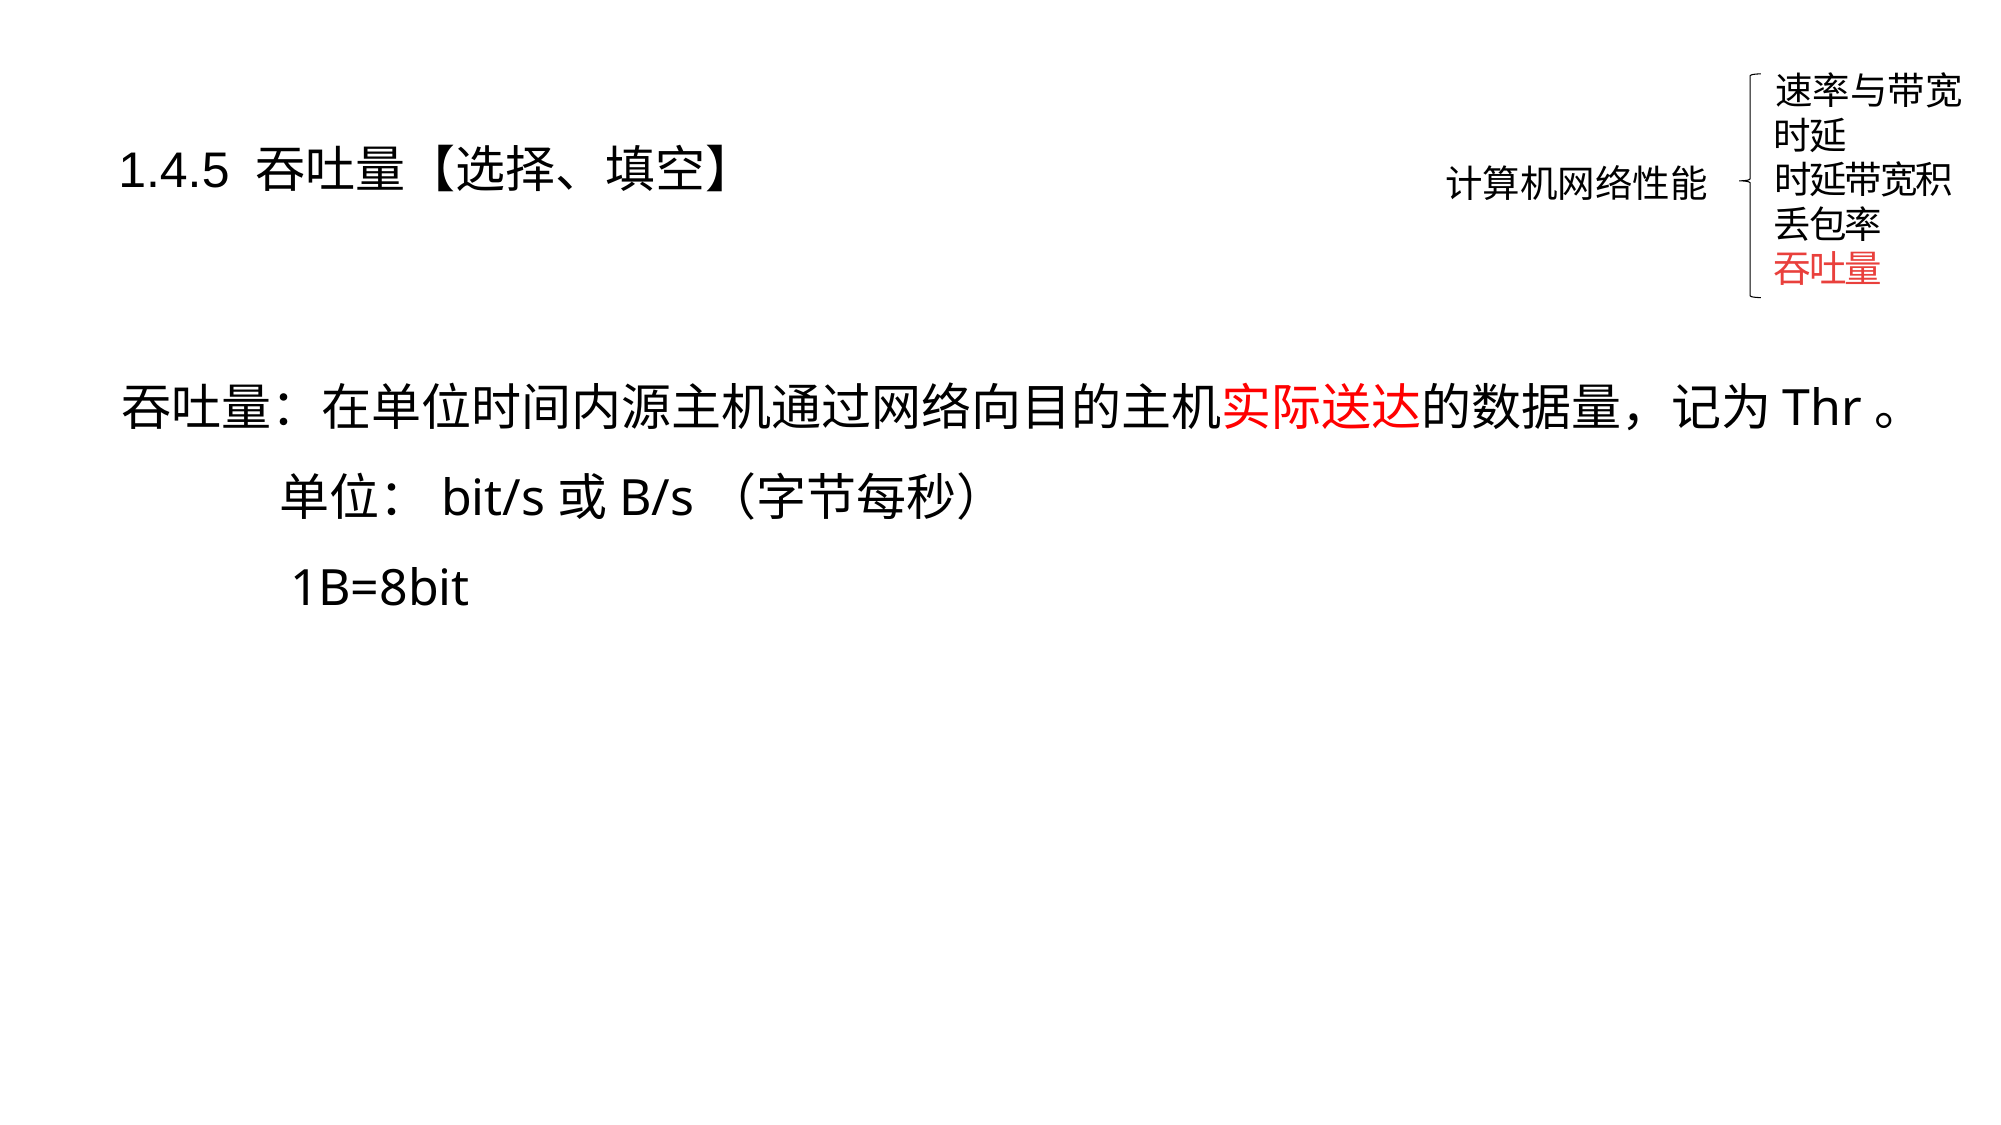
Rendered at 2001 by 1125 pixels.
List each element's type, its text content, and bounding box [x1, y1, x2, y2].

text_box 1.4.5 吞吐量【选择、填空】 [103, 100, 771, 205]
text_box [1430, 71, 1979, 299]
text_box 吞吐量：在单位时间内源主机通过网络向目的主机实际送达的数据量，记为Thr。 单位：bit/s或B/s（字节每秒） 1B=8bit [106, 337, 1969, 713]
